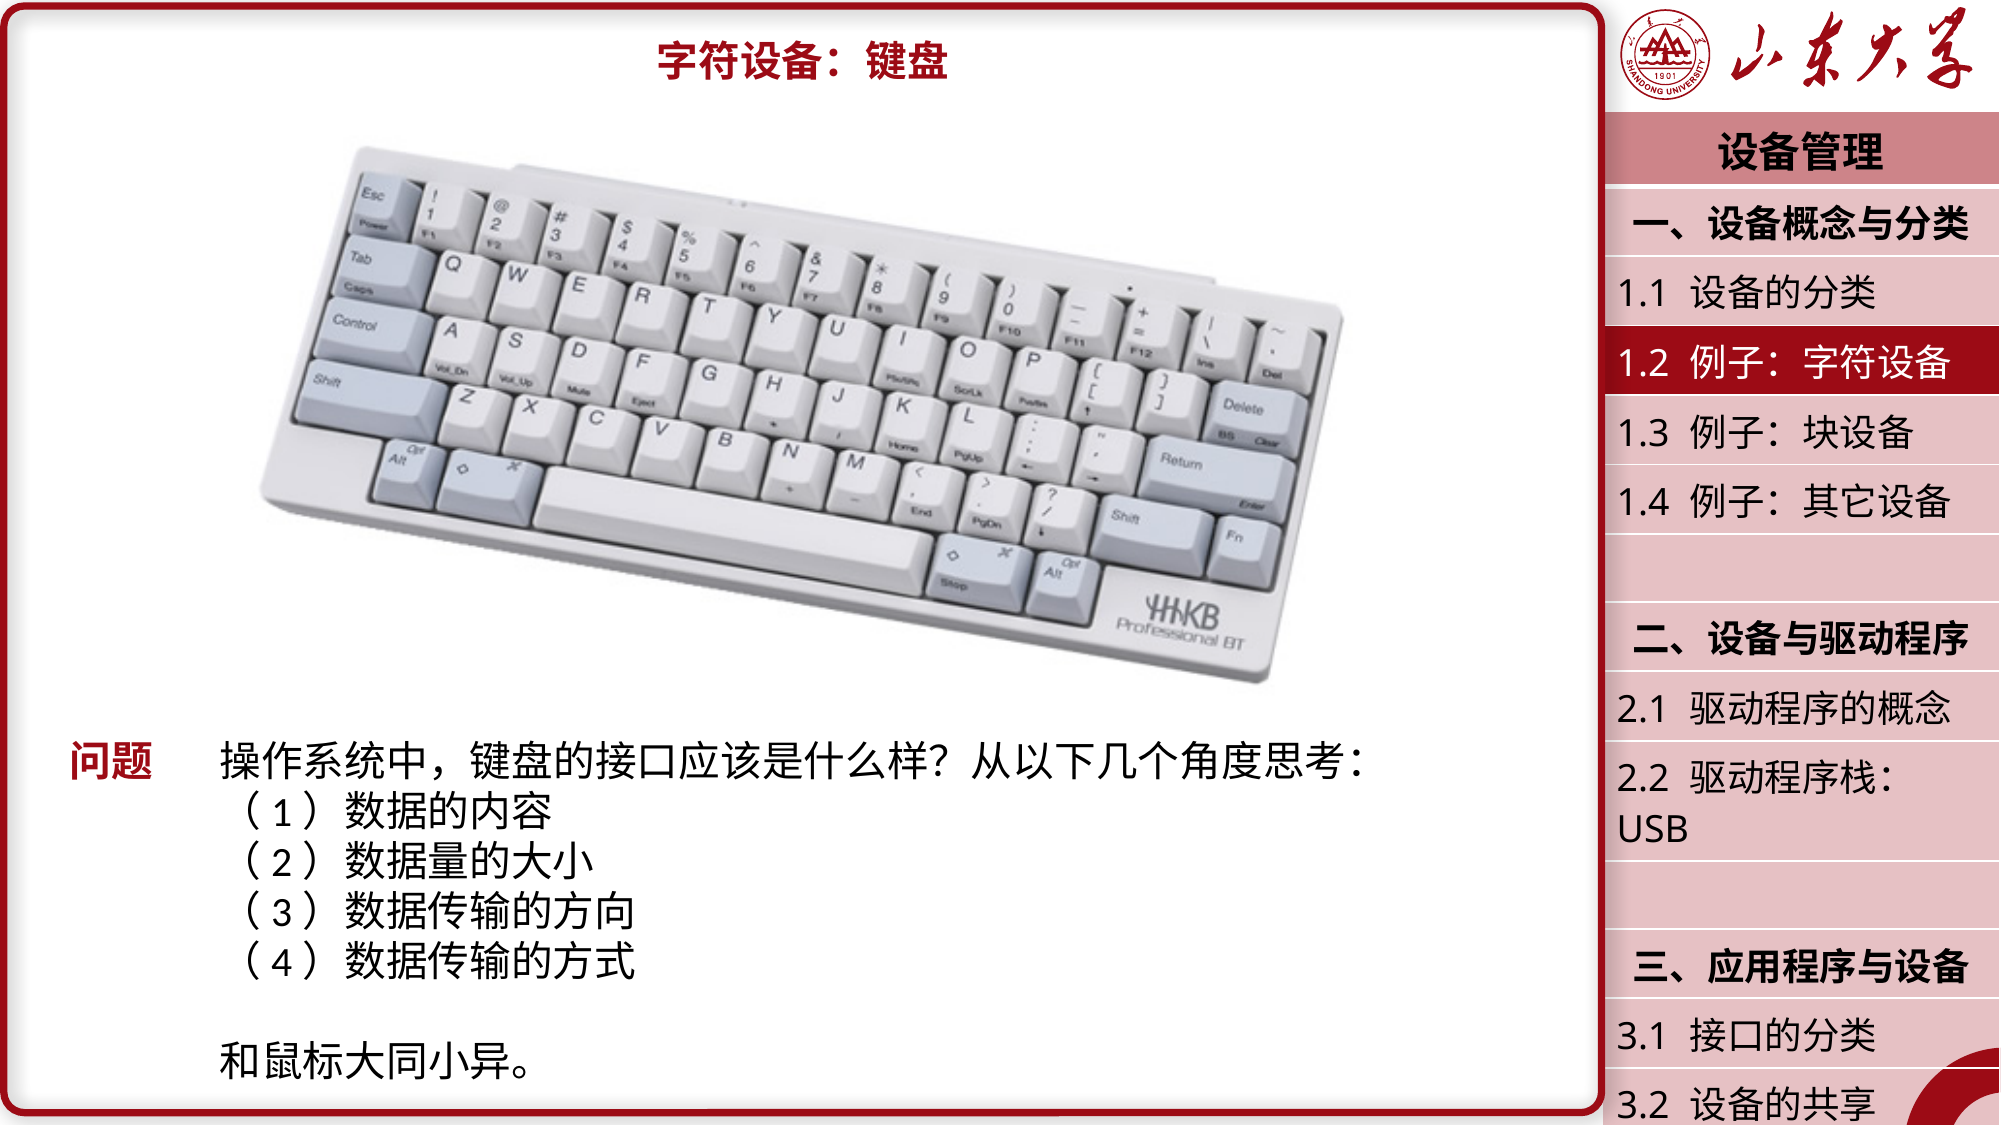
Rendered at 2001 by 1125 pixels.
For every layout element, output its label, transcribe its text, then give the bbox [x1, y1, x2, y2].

text_box [1610, 603, 1614, 670]
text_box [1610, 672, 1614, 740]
picture [244, 131, 1362, 703]
table_cell 2.2 驱动程序栈：USB [1610, 189, 1614, 255]
table_header 回程响应 [1610, 862, 1614, 928]
table_cell 3.2 设备的共享 [1610, 465, 1614, 533]
table_cell 2.2 驱动程序栈：USB [1619, 742, 1999, 860]
table_cell 二、设备与驱动程序 [1619, 603, 1999, 670]
table_header 效率 [1610, 999, 1614, 1067]
table_header 扫描到底 [1610, 930, 1614, 997]
table_cell C-SCAN [1603, 1069, 1614, 1116]
table_cell 1.1 设备的分类 [1618, 257, 1999, 325]
table_cell 三、应用程序与设备 [1619, 930, 1999, 997]
table_cell 3.2 设备的共享 [1603, 1069, 1999, 1125]
text_box 字符设备：键盘 问题 操作系统中，键盘的接口应该是什么样？从以下几个角度思考： （1）数据的内容 （2）数据量的大小 （3）数据传输的方向 （4）数据传输的方式 和鼠标大同小异。 [54, 27, 1551, 1093]
table_cell [1610, 257, 1614, 325]
table_cell 一、设备概念与分类 [1618, 189, 1999, 255]
table_header 算法 [1610, 742, 1614, 860]
table_header 设备管理 [1618, 112, 1999, 184]
table_cell 三、应用程序与设备 [1610, 326, 1614, 394]
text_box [1620, 5, 1977, 100]
table_cell 1.2 例子：字符设备 [1618, 326, 1999, 394]
text_box [2, 4, 1603, 1114]
table_cell 1.3 例子：块设备 [1618, 396, 1999, 464]
table_cell [1619, 535, 1999, 601]
table_cell 潘润宇 2023.04 [1610, 535, 1614, 601]
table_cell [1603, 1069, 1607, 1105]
table_cell 1.4 例子：其它设备 [1618, 465, 1999, 533]
table_cell 3.1 接口的分类 [1619, 999, 1999, 1067]
table_cell 2.1 驱动程序的概念 [1610, 112, 1614, 184]
table_cell [1619, 862, 1999, 928]
table_cell 3.1 接口的分类 [1610, 396, 1614, 464]
table_cell 2.1 驱动程序的概念 [1619, 672, 1999, 740]
